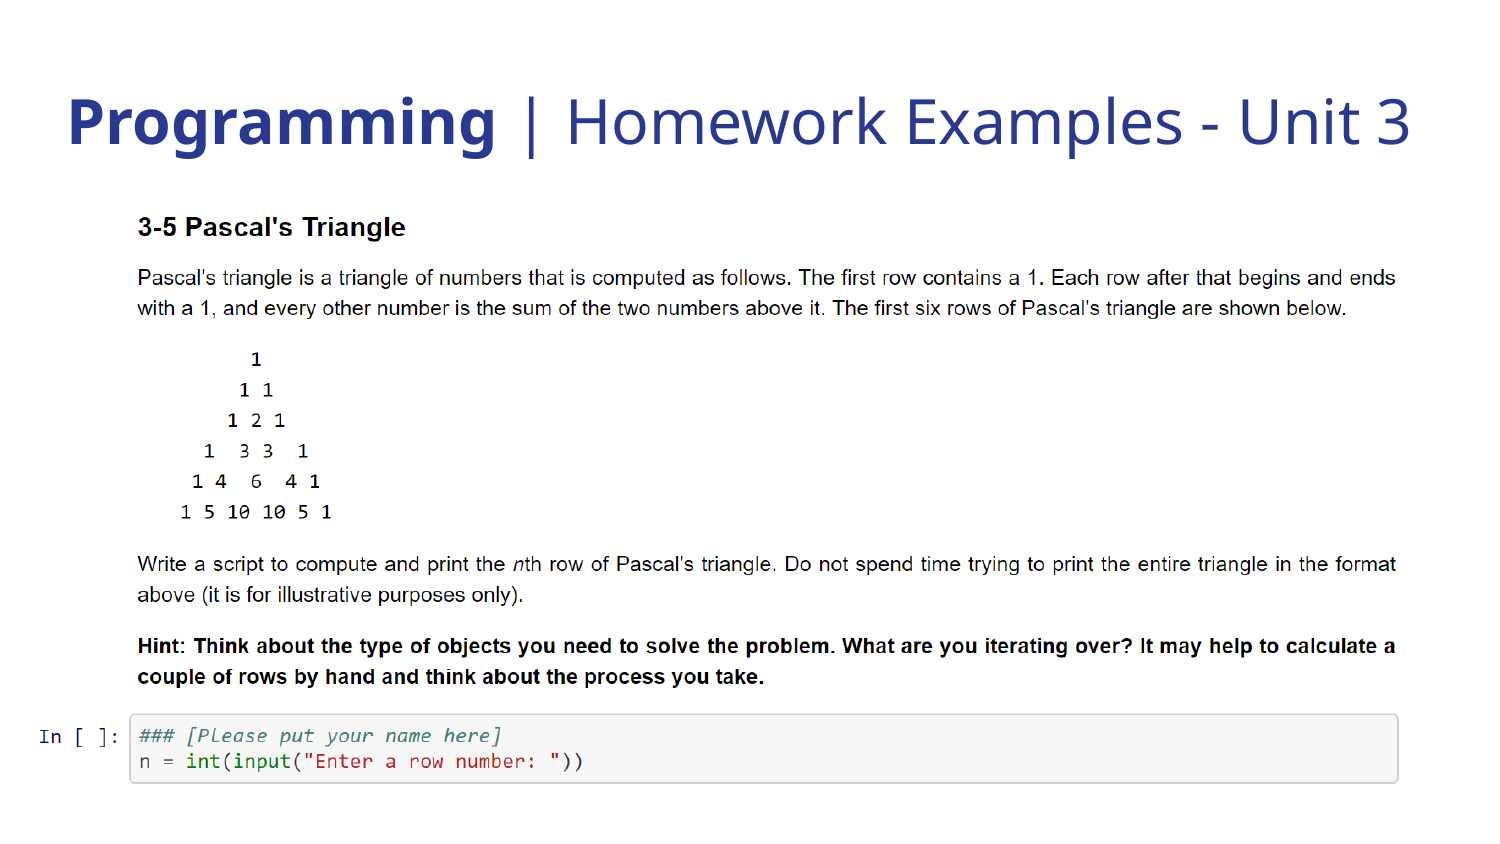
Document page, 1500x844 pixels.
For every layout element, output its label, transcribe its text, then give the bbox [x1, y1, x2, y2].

title Programming | Homework Examples - Unit 3 [51, 67, 1449, 167]
picture [0, 191, 1451, 809]
